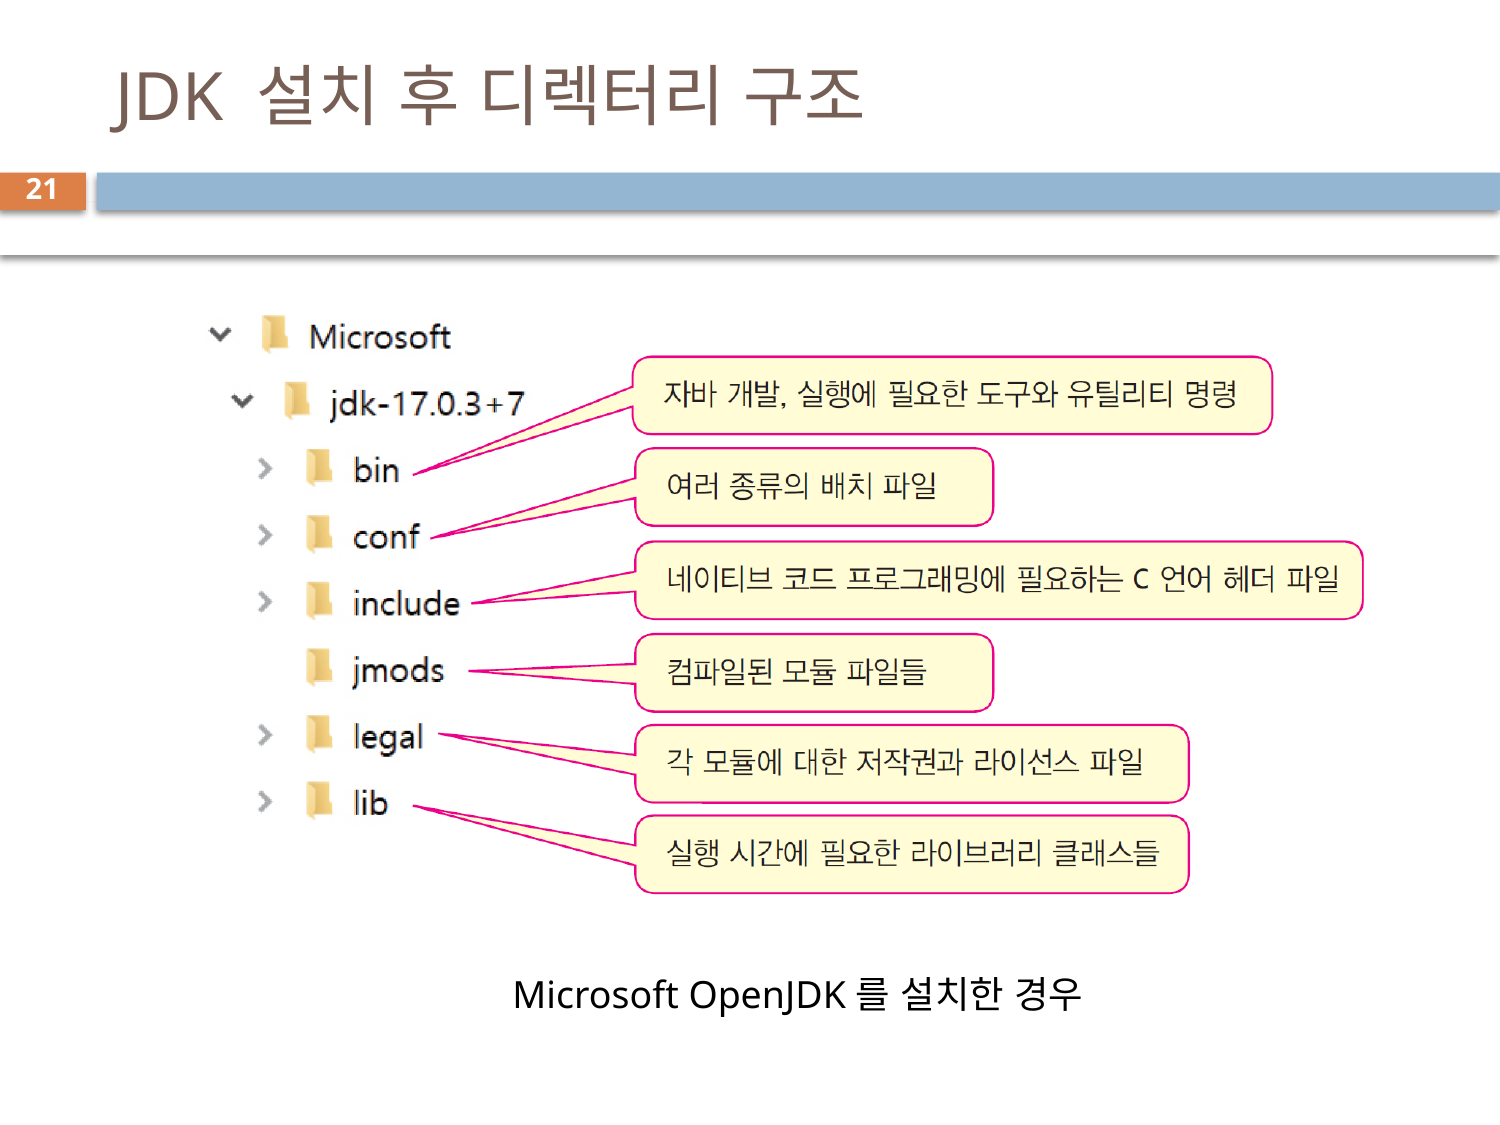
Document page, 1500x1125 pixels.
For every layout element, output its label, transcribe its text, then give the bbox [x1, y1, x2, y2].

slide_number 21 [0, 170, 87, 211]
title JDK 설치 후 디렉터리 구조 [100, 75, 1438, 149]
text_box Microsoft OpenJDK를 설치한 경우 [497, 964, 1099, 1024]
text_box [0, 0, 1500, 75]
picture [194, 304, 1370, 917]
